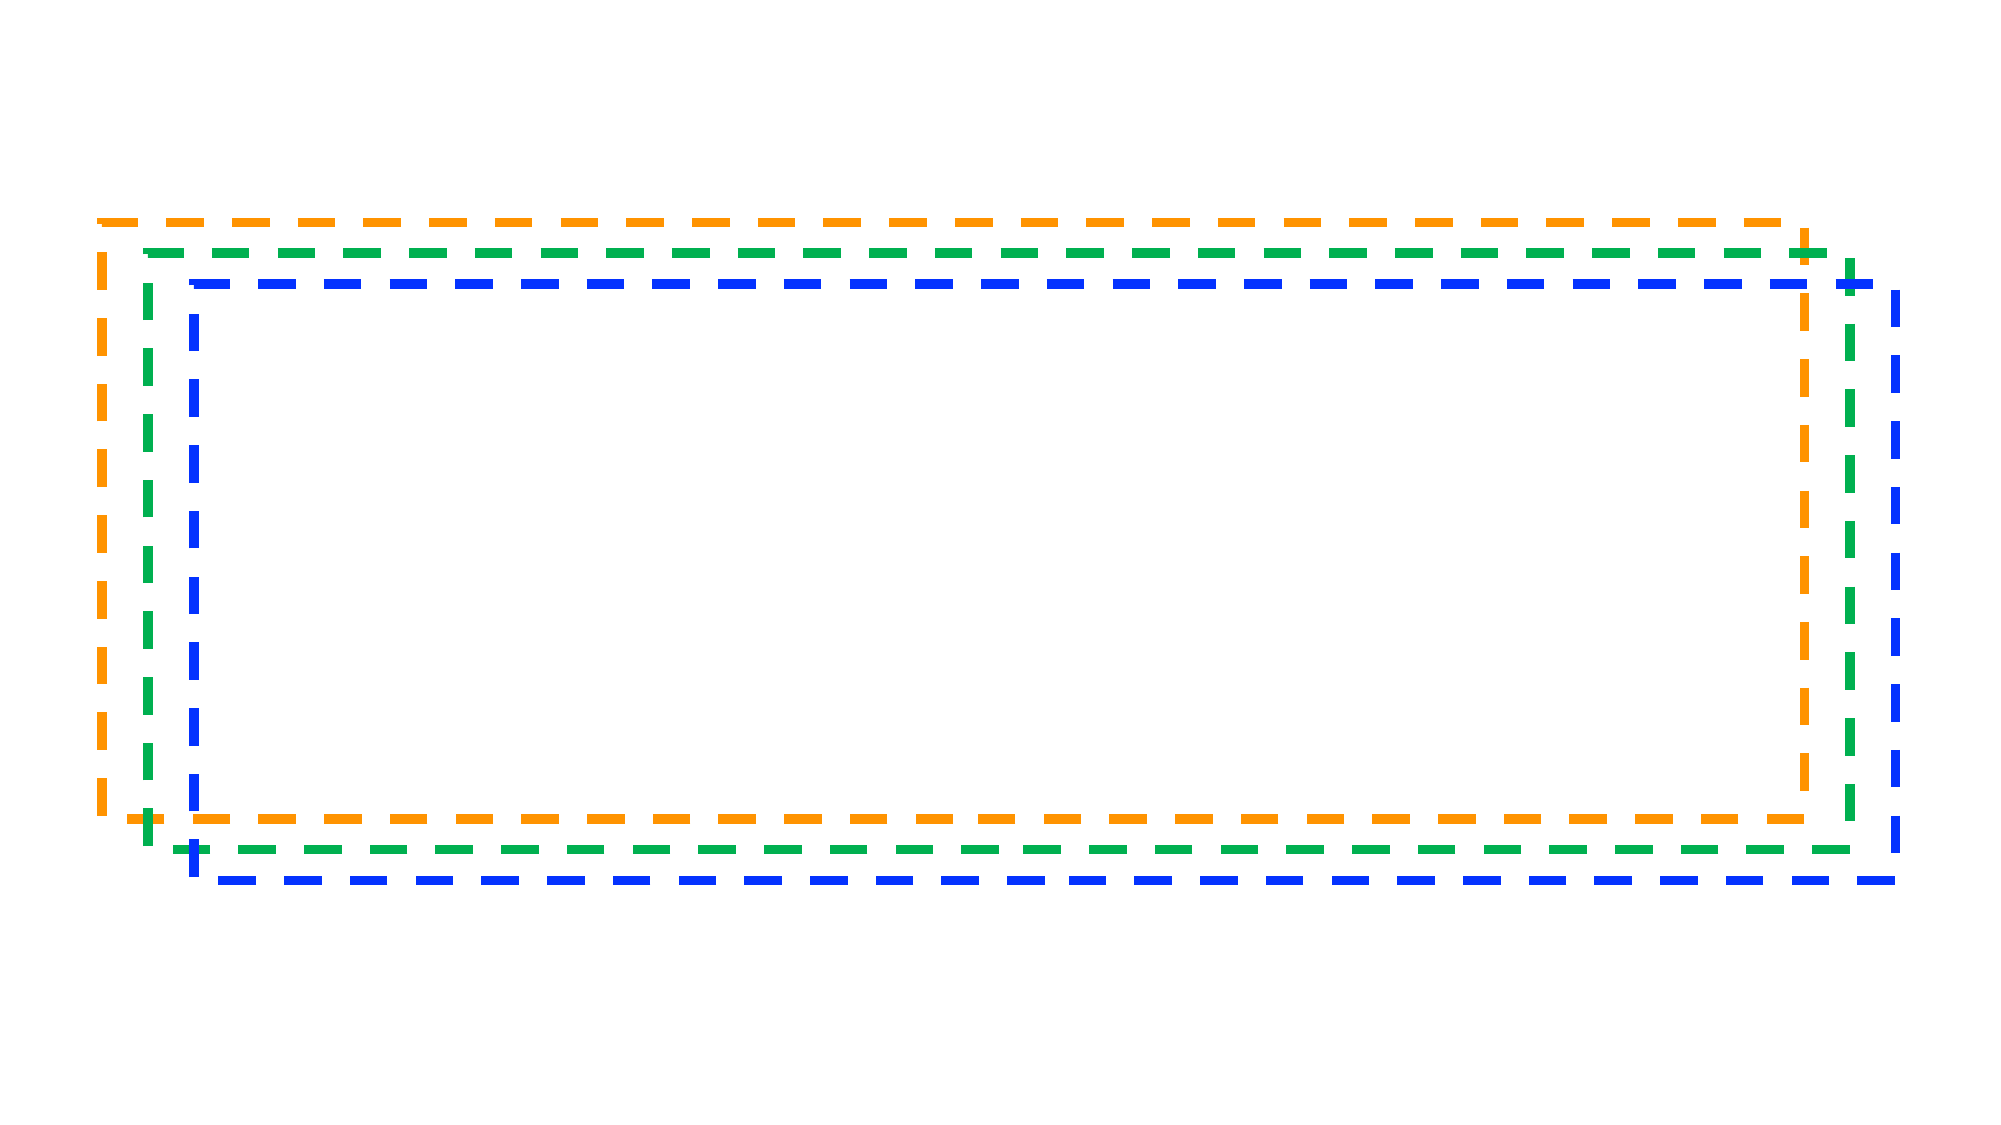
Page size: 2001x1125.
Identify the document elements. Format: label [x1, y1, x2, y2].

text_box [101, 221, 1805, 820]
text_box [193, 283, 1897, 882]
text_box [147, 252, 1851, 850]
